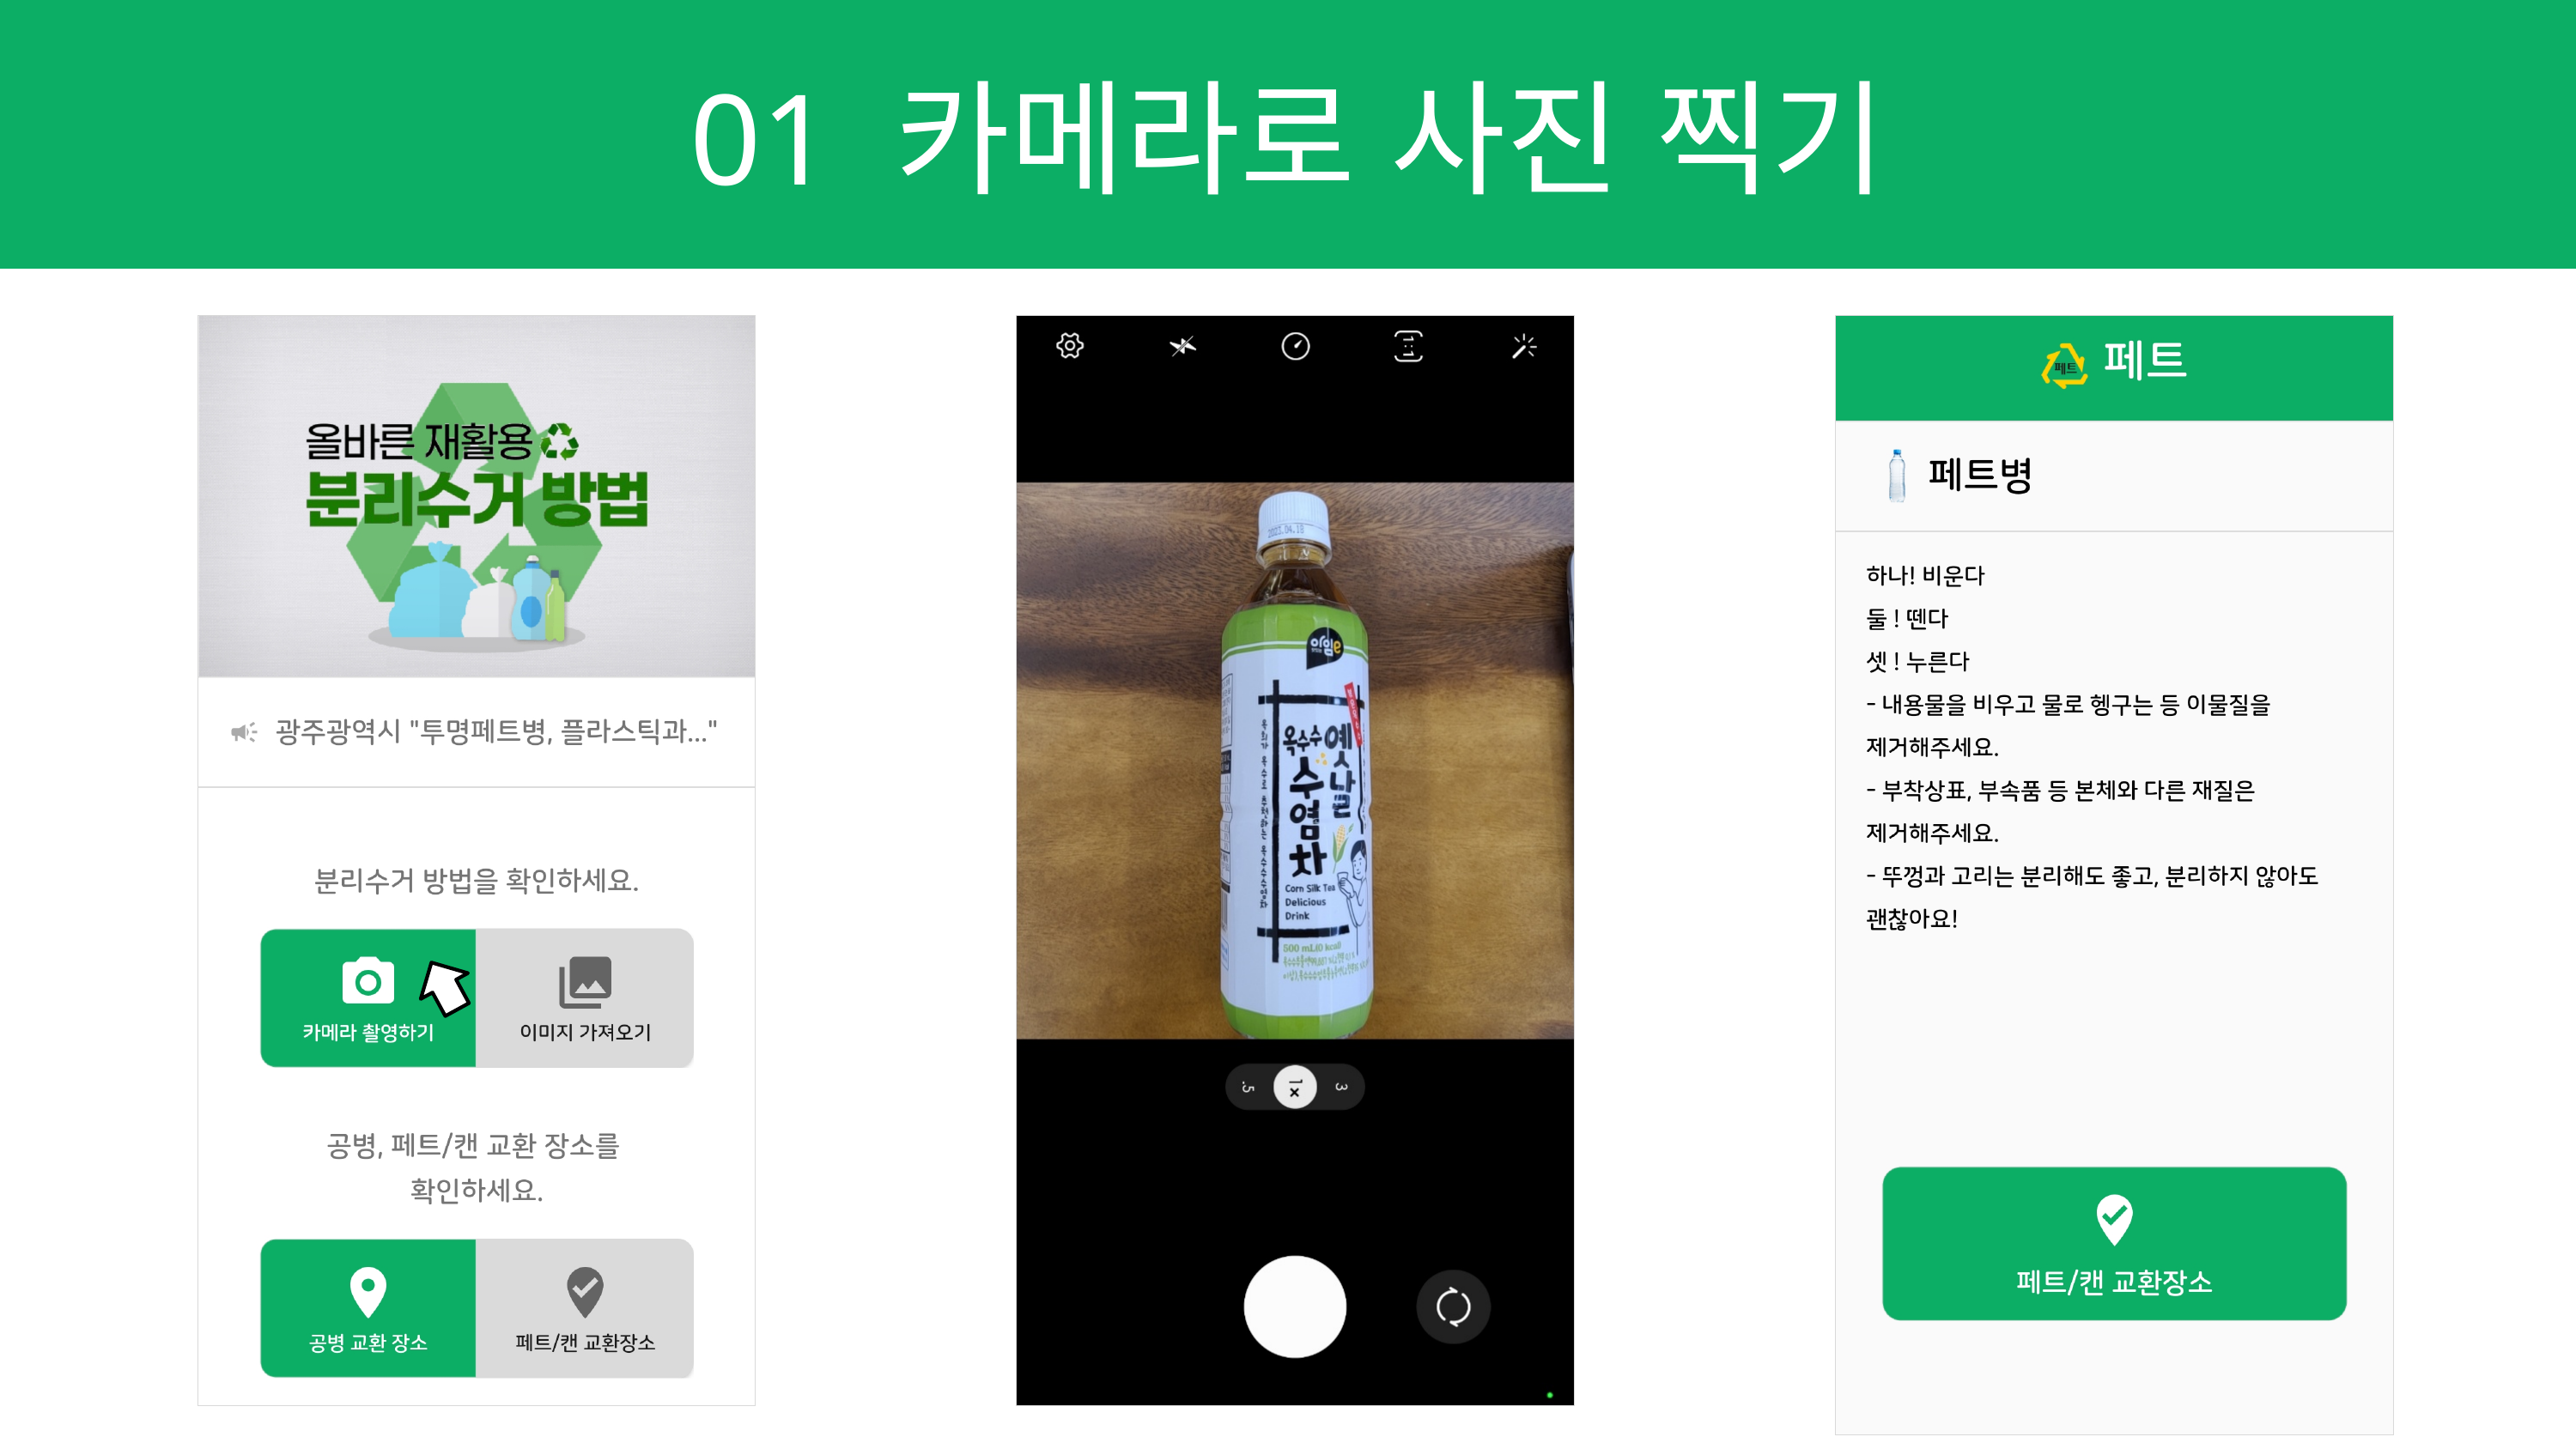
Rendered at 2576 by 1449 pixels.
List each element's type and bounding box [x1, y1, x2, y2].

text_box [227, 72, 2349, 212]
picture [197, 315, 756, 1406]
picture [1835, 315, 2394, 1435]
text_box [0, 0, 2576, 269]
picture [1016, 315, 1575, 1406]
